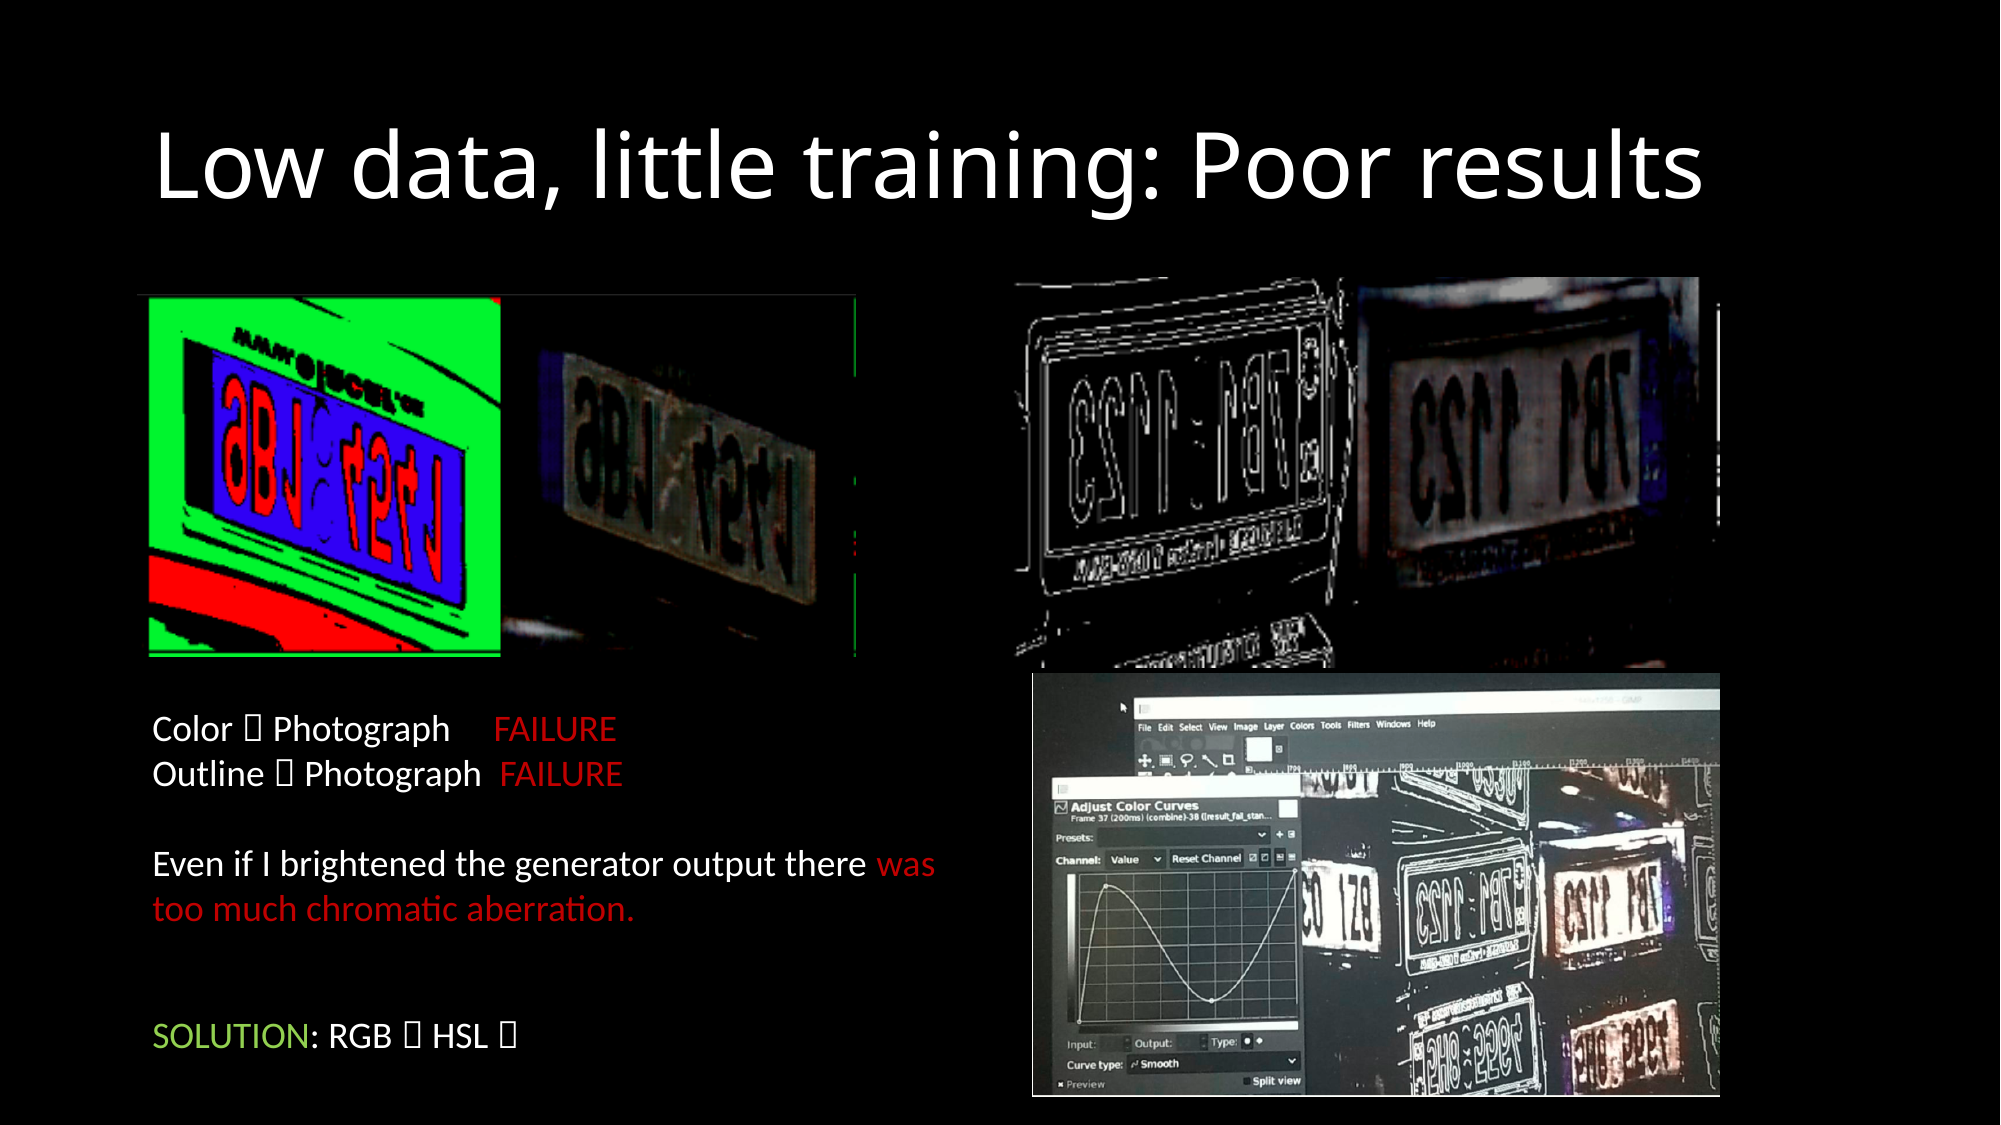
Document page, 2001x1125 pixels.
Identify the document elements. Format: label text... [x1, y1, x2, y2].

text_box Low data, little training: Poor results [137, 59, 1863, 278]
picture [999, 276, 1720, 668]
picture [137, 294, 856, 657]
picture [1031, 673, 1720, 1097]
text_box Color  Photograph FAILURE Outline  Photograph FAILURE Even if I brightened the generator output there was too much chromatic aberration. SOLUTION: RGB  HSL  Grayscale [137, 696, 954, 1072]
